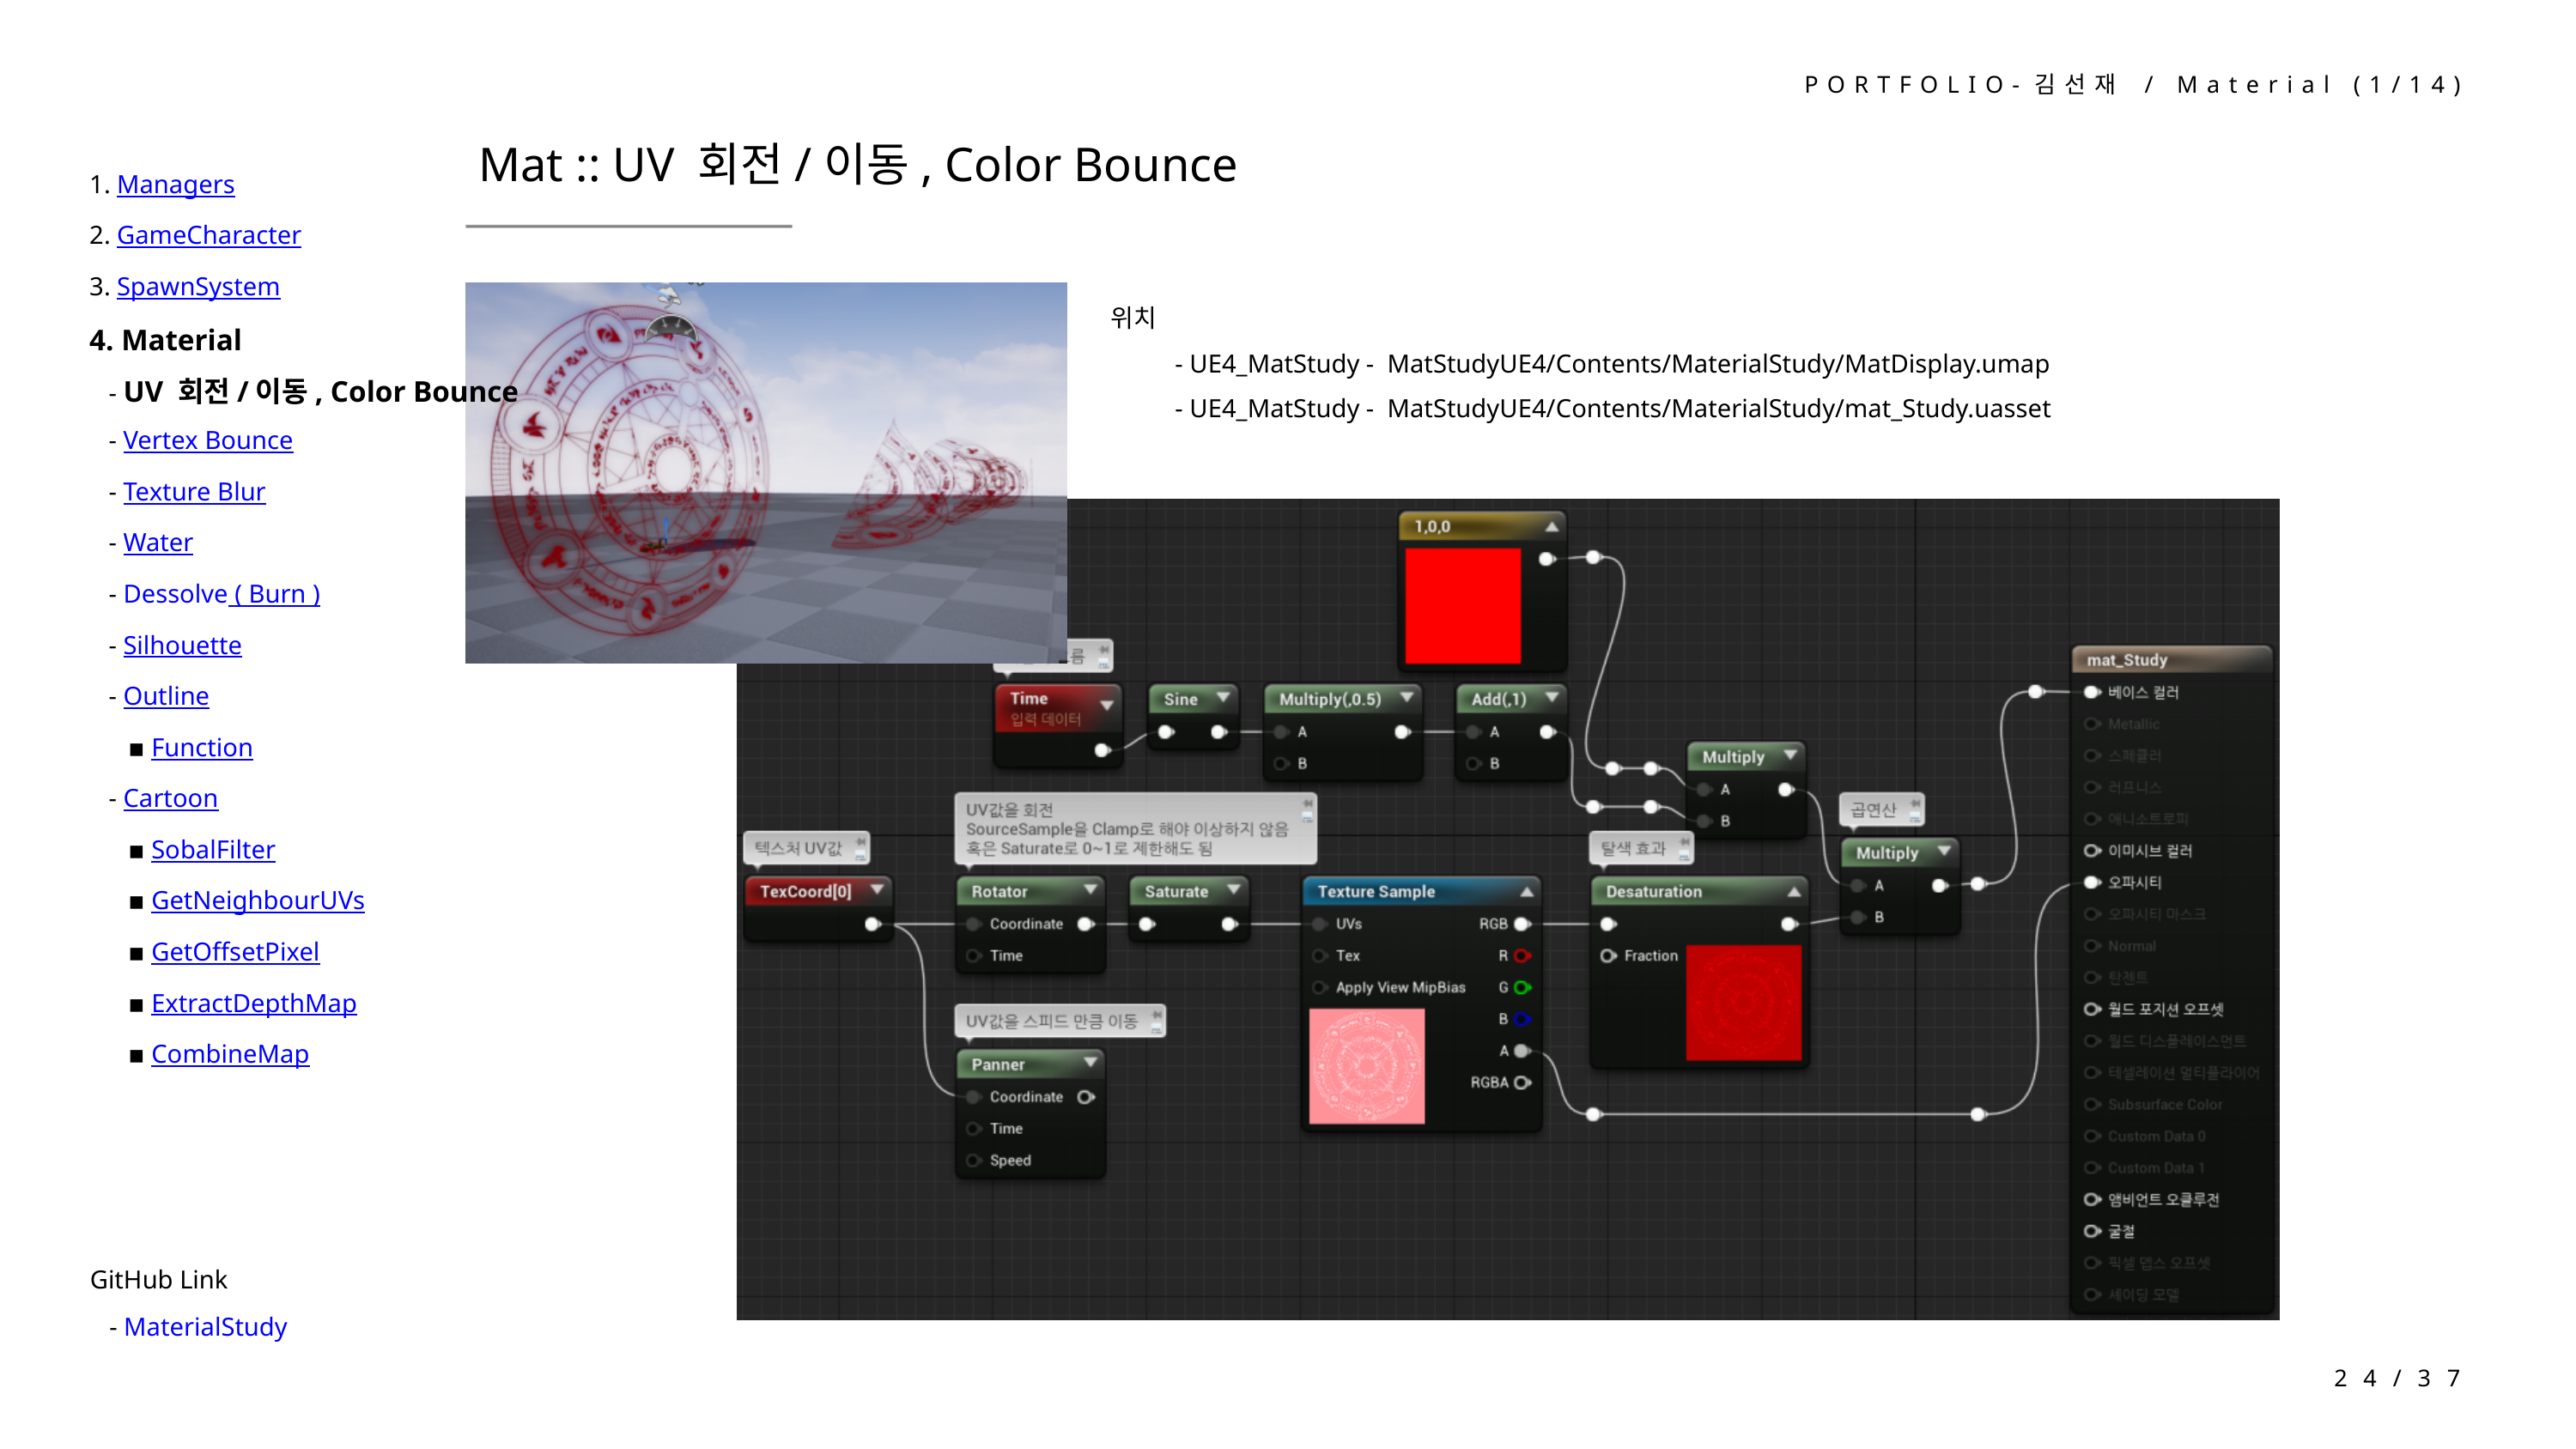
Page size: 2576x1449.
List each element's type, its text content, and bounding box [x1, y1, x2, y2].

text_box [465, 282, 1067, 664]
text_box PORTFOLIO-김선재 / Material (1/14) [291, 64, 2474, 105]
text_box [465, 223, 793, 229]
text_box GitHub Link - MaterialStudy [76, 1242, 590, 1352]
text_box 위치 - UE4_MatStudy - MatStudyUE4/Contents/MaterialStudy/MatDisplay.umap - UE4_MatStudy - MatStudyUE4/Contents/MaterialStudy/mat_Study.uasset [1097, 281, 2447, 429]
text_box Mat :: UV 회전/이동, Color Bounce [465, 128, 1655, 197]
text_box 24/37 [2240, 1356, 2474, 1397]
text_box 1. Managers 2. GameCharacter 3. SpawnSystem 4. Material - UV 회전/이동, Color Bounce - Vertex Bounce - Texture Blur - Water - Dessolve ( Burn ) - Silhouette - Outline ▪ Function - Cartoon ▪ SobalFilter ▪ GetNeighbourUVs ▪ GetOffsetPixel ▪ ExtractDepthMap ▪ CombineMap [76, 144, 589, 1228]
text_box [737, 498, 2280, 1321]
